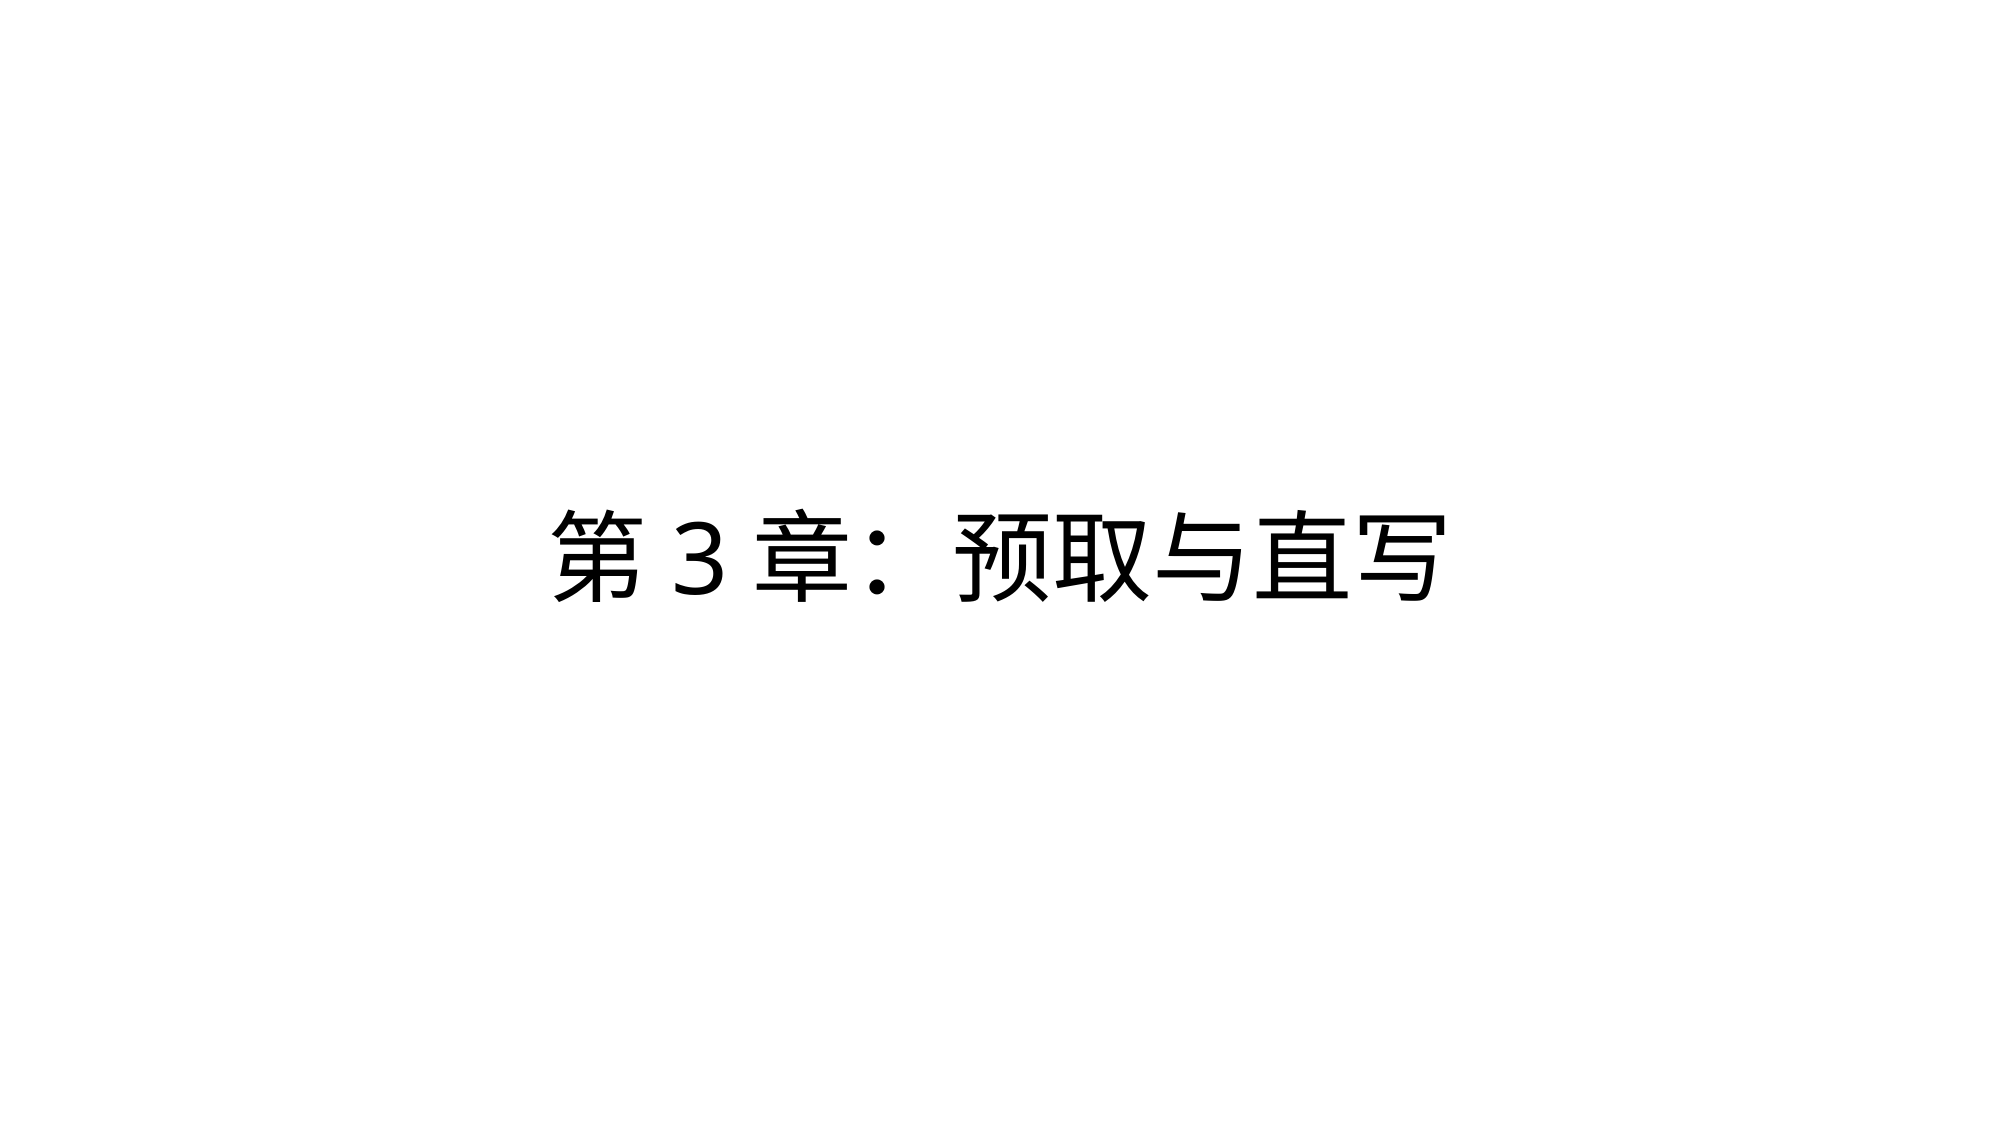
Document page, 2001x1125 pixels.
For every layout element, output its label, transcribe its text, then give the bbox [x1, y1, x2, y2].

title 第3章：预取与直写 [137, 453, 1863, 672]
